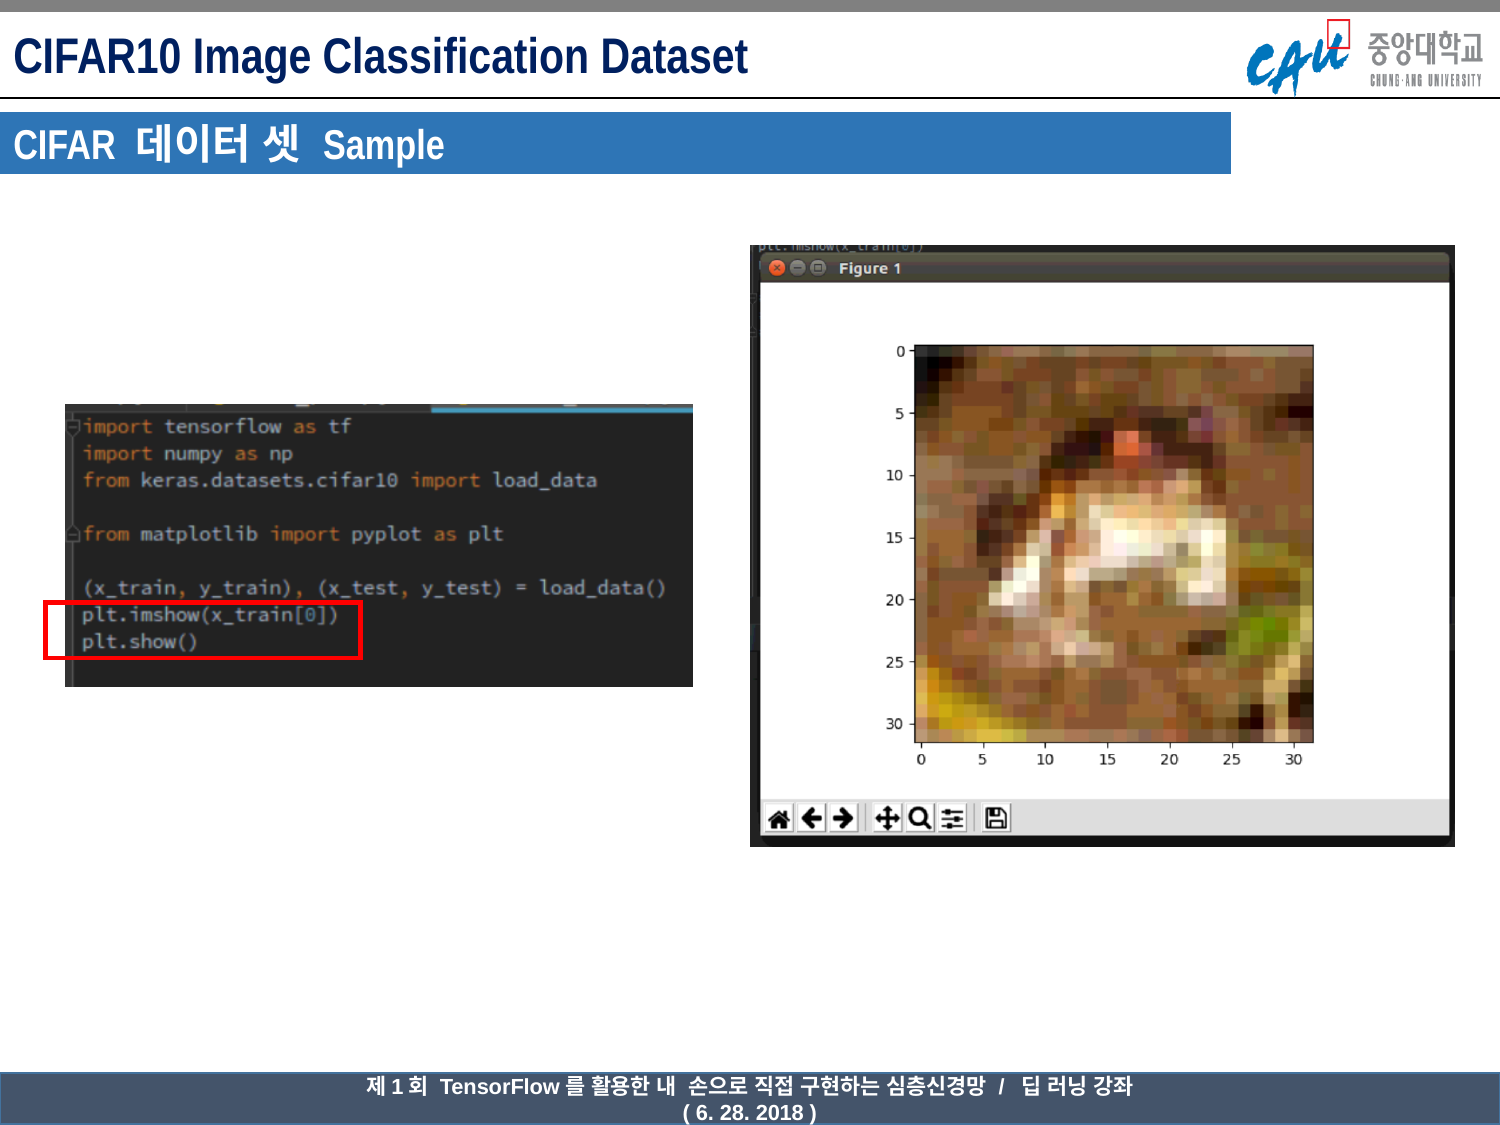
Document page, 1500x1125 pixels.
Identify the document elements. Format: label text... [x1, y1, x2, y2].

text_box CIFAR10 Image Classification Dataset [0, 4, 1173, 103]
picture [1227, 5, 1500, 110]
text_box CIFAR 데이터 셋 Sample [0, 112, 1231, 174]
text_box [45, 404, 693, 687]
picture [750, 245, 1455, 847]
